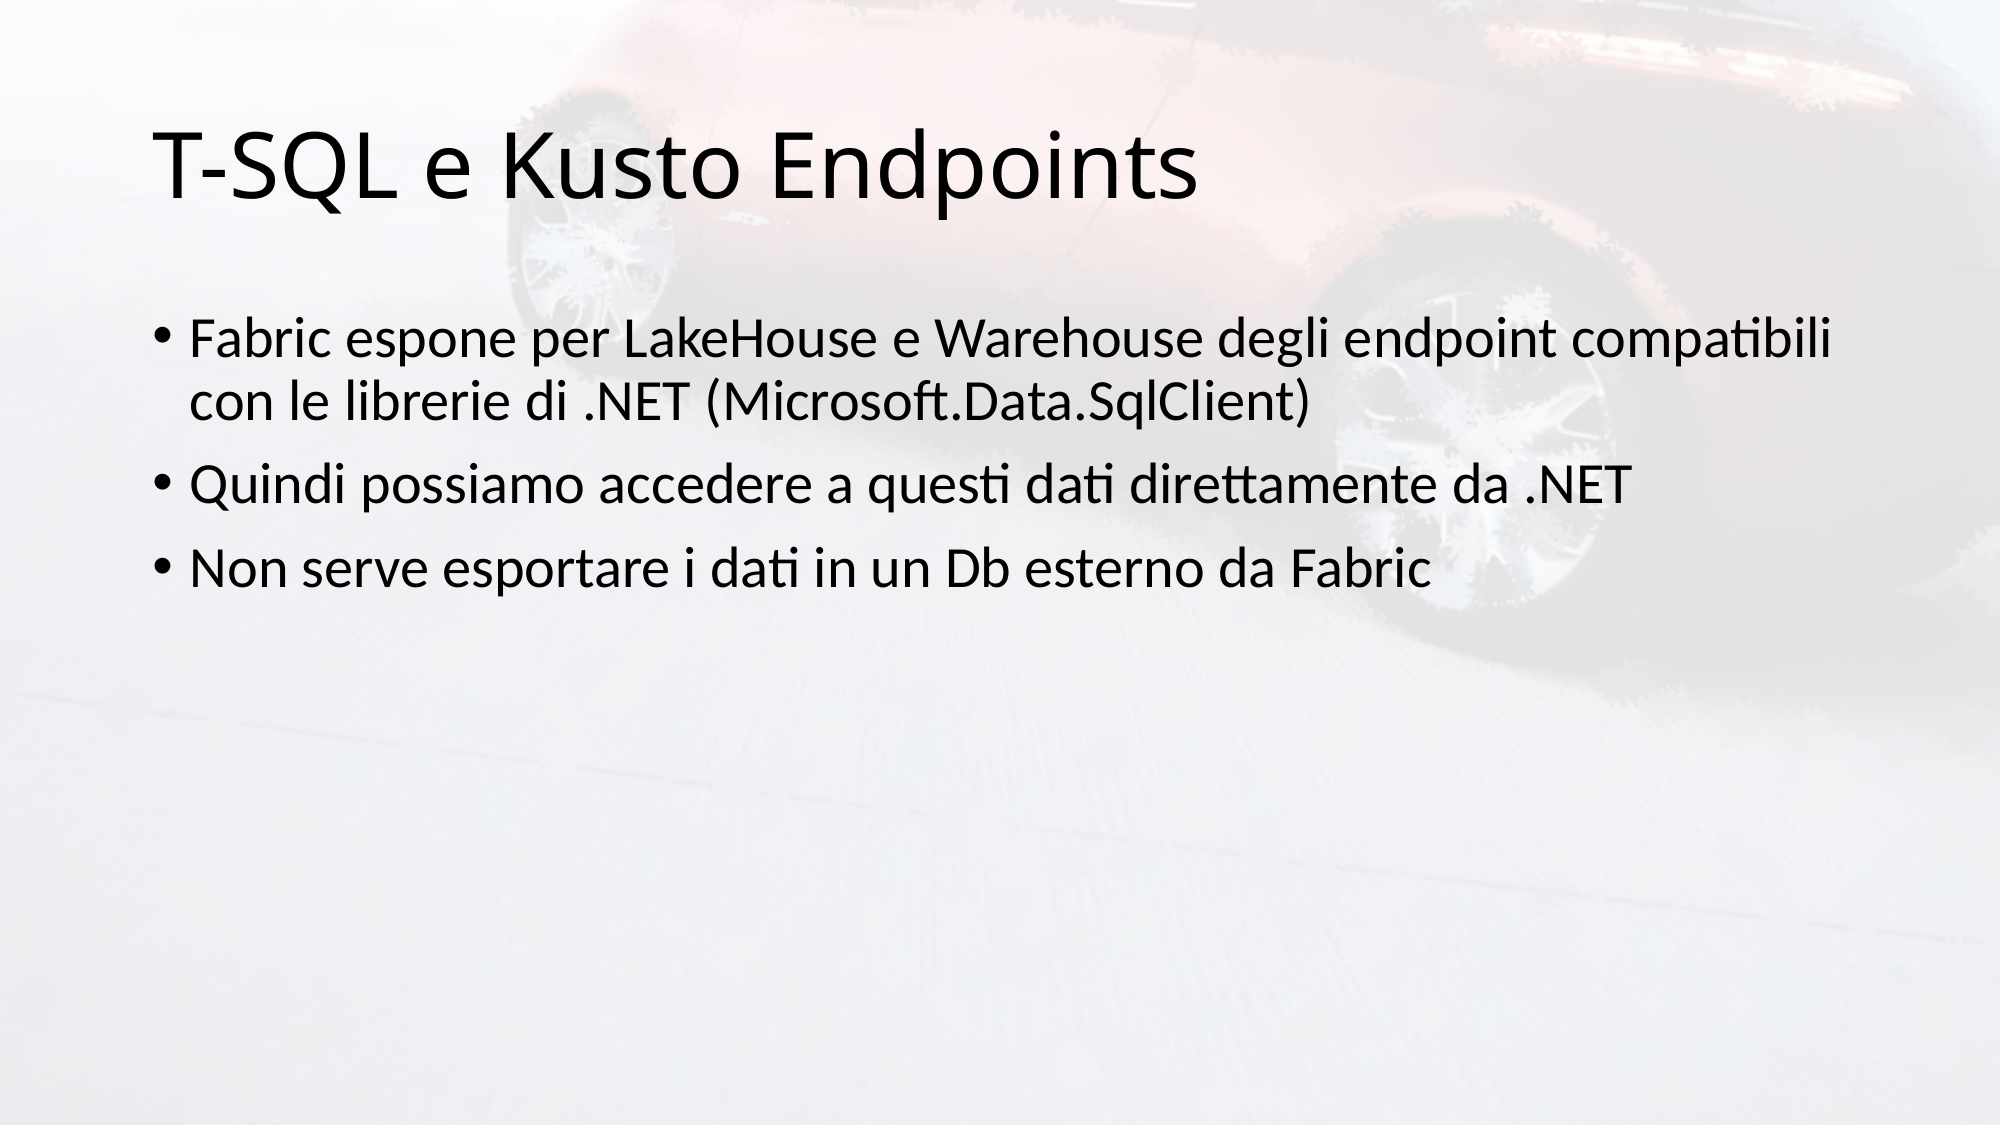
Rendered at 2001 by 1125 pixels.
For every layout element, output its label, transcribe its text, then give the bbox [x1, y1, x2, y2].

title T-SQL e Kusto Endpoints [137, 59, 1863, 278]
list Fabric espone per LakeHouse e Warehouse degli endpoint compatibili con le librerie di .NET (Microsoft.Data.SqlClient) Quindi possiamo accedere a questi dati direttamente da .NET Non serve esportare i dati in un Db esterno da Fabric [137, 299, 1863, 1014]
